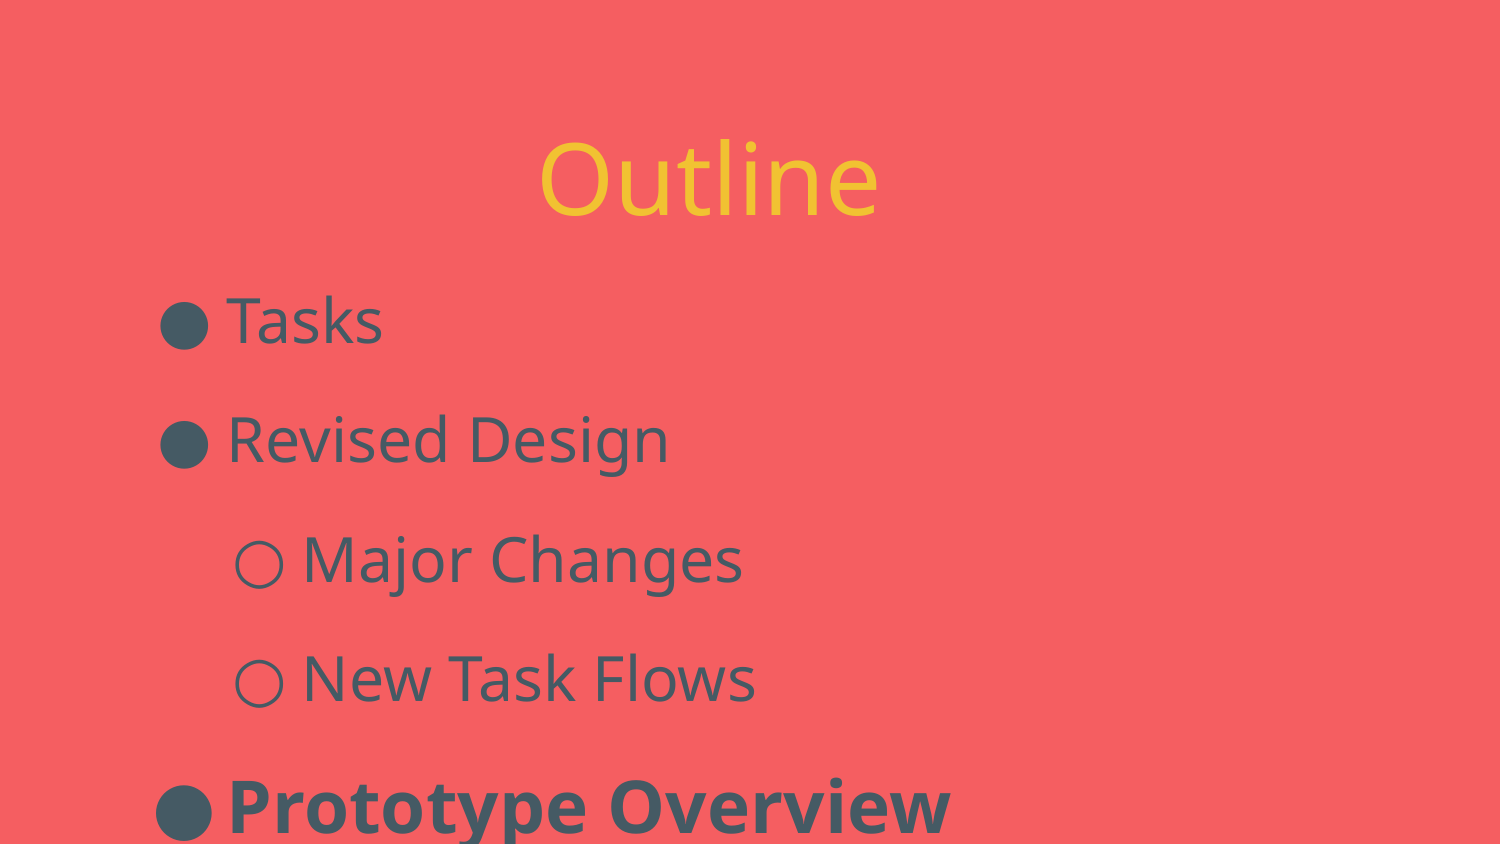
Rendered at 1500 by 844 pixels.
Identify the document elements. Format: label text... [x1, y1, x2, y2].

title Outline [43, 27, 1376, 323]
list Tasks Revised Design Major Changes New Task Flows Prototype Overview [136, 254, 1090, 682]
